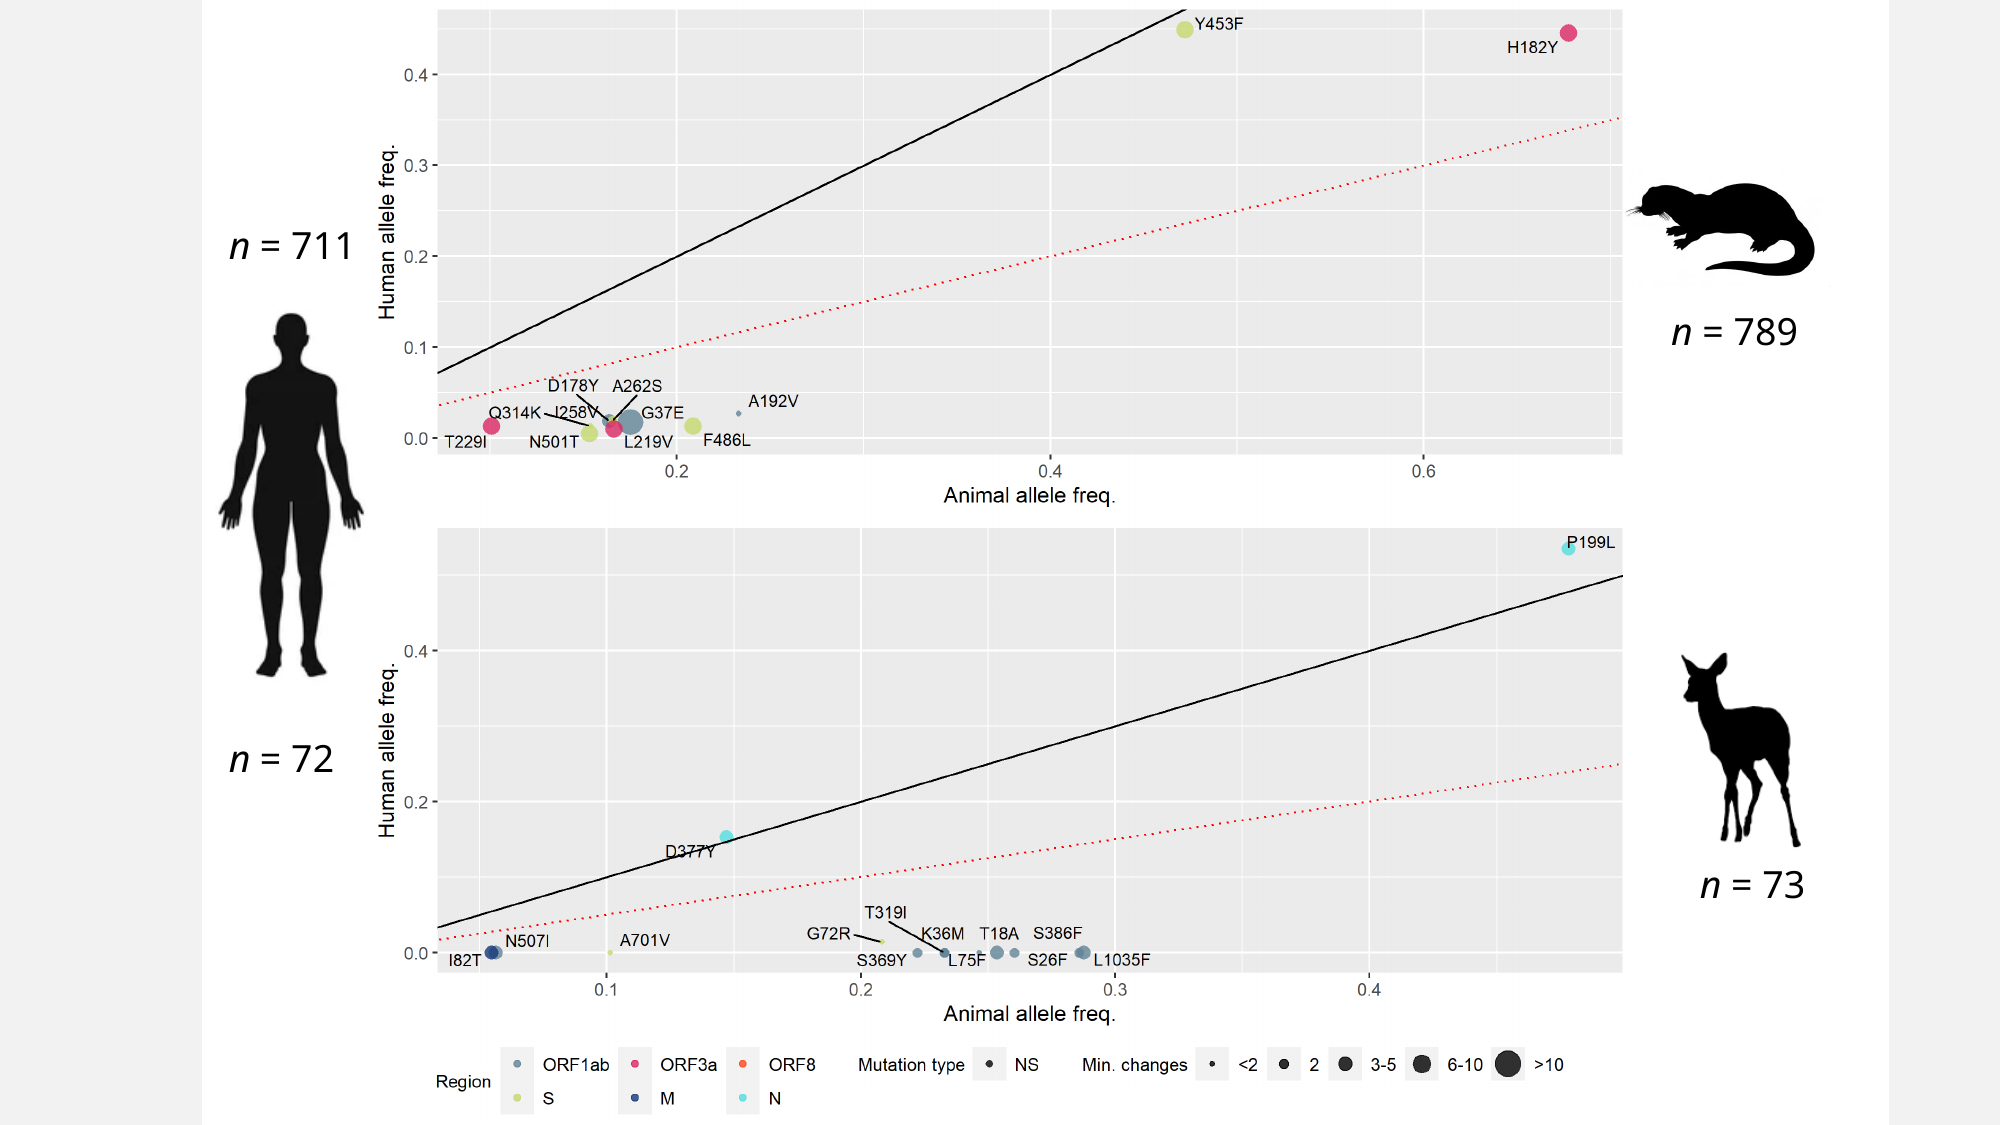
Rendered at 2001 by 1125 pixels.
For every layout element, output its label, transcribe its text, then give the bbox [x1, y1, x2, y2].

text_box n = 711 [213, 214, 367, 275]
picture [1670, 643, 1810, 855]
text_box [1633, 0, 1889, 1125]
text_box n = 73 [1684, 854, 1849, 914]
text_box n = 789 [1656, 300, 1821, 361]
picture [214, 0, 1831, 1125]
text_box n = 72 [213, 727, 367, 788]
text_box [202, 0, 367, 1125]
